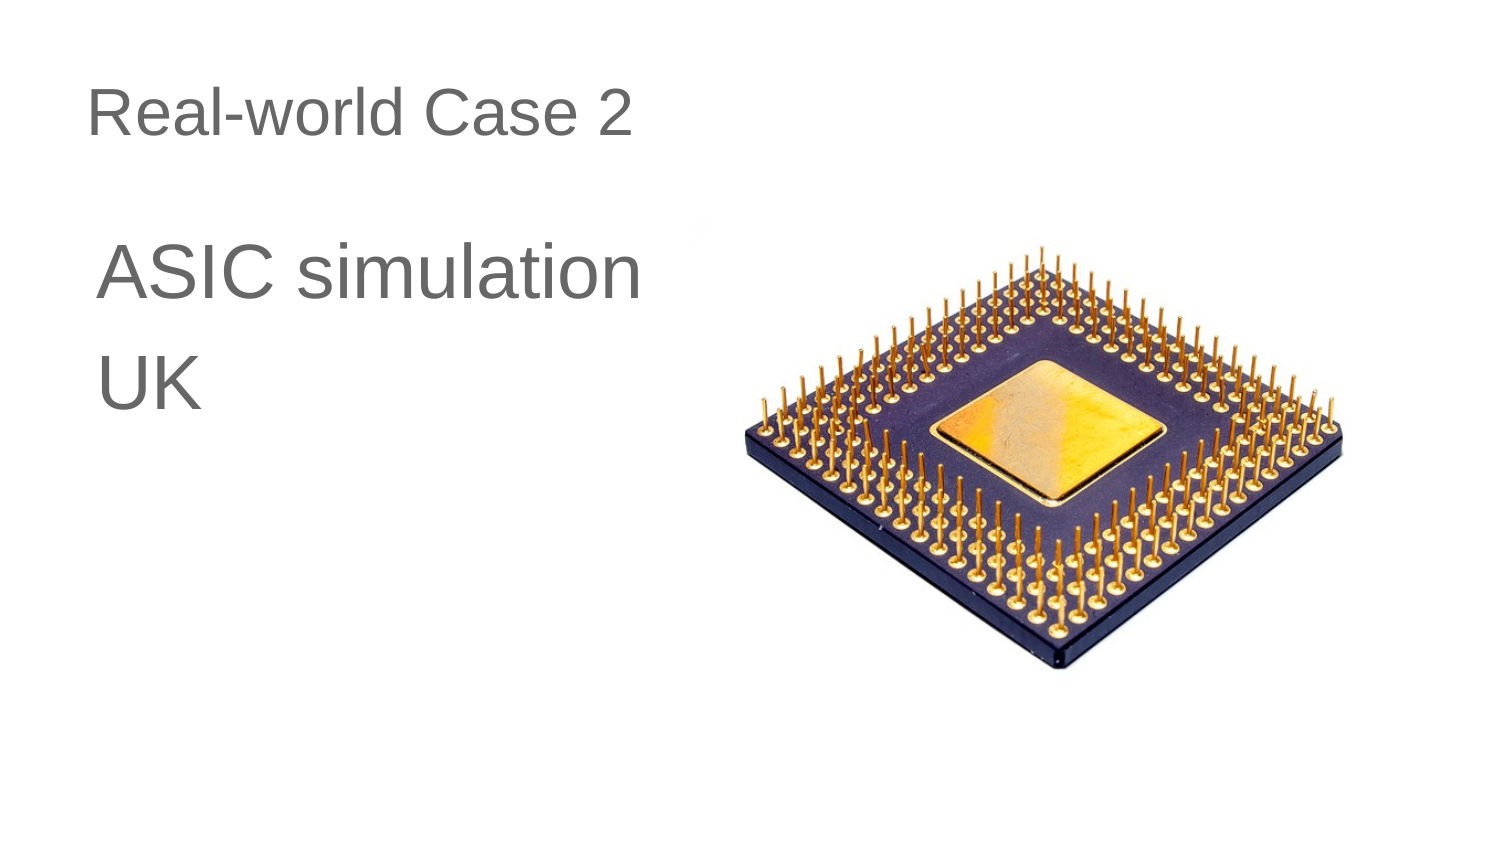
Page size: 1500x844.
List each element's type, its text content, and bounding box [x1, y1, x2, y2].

list ASIC simulation UK [71, 221, 1441, 741]
title Real-world Case 2 [71, 55, 1441, 176]
picture [691, 220, 1398, 690]
